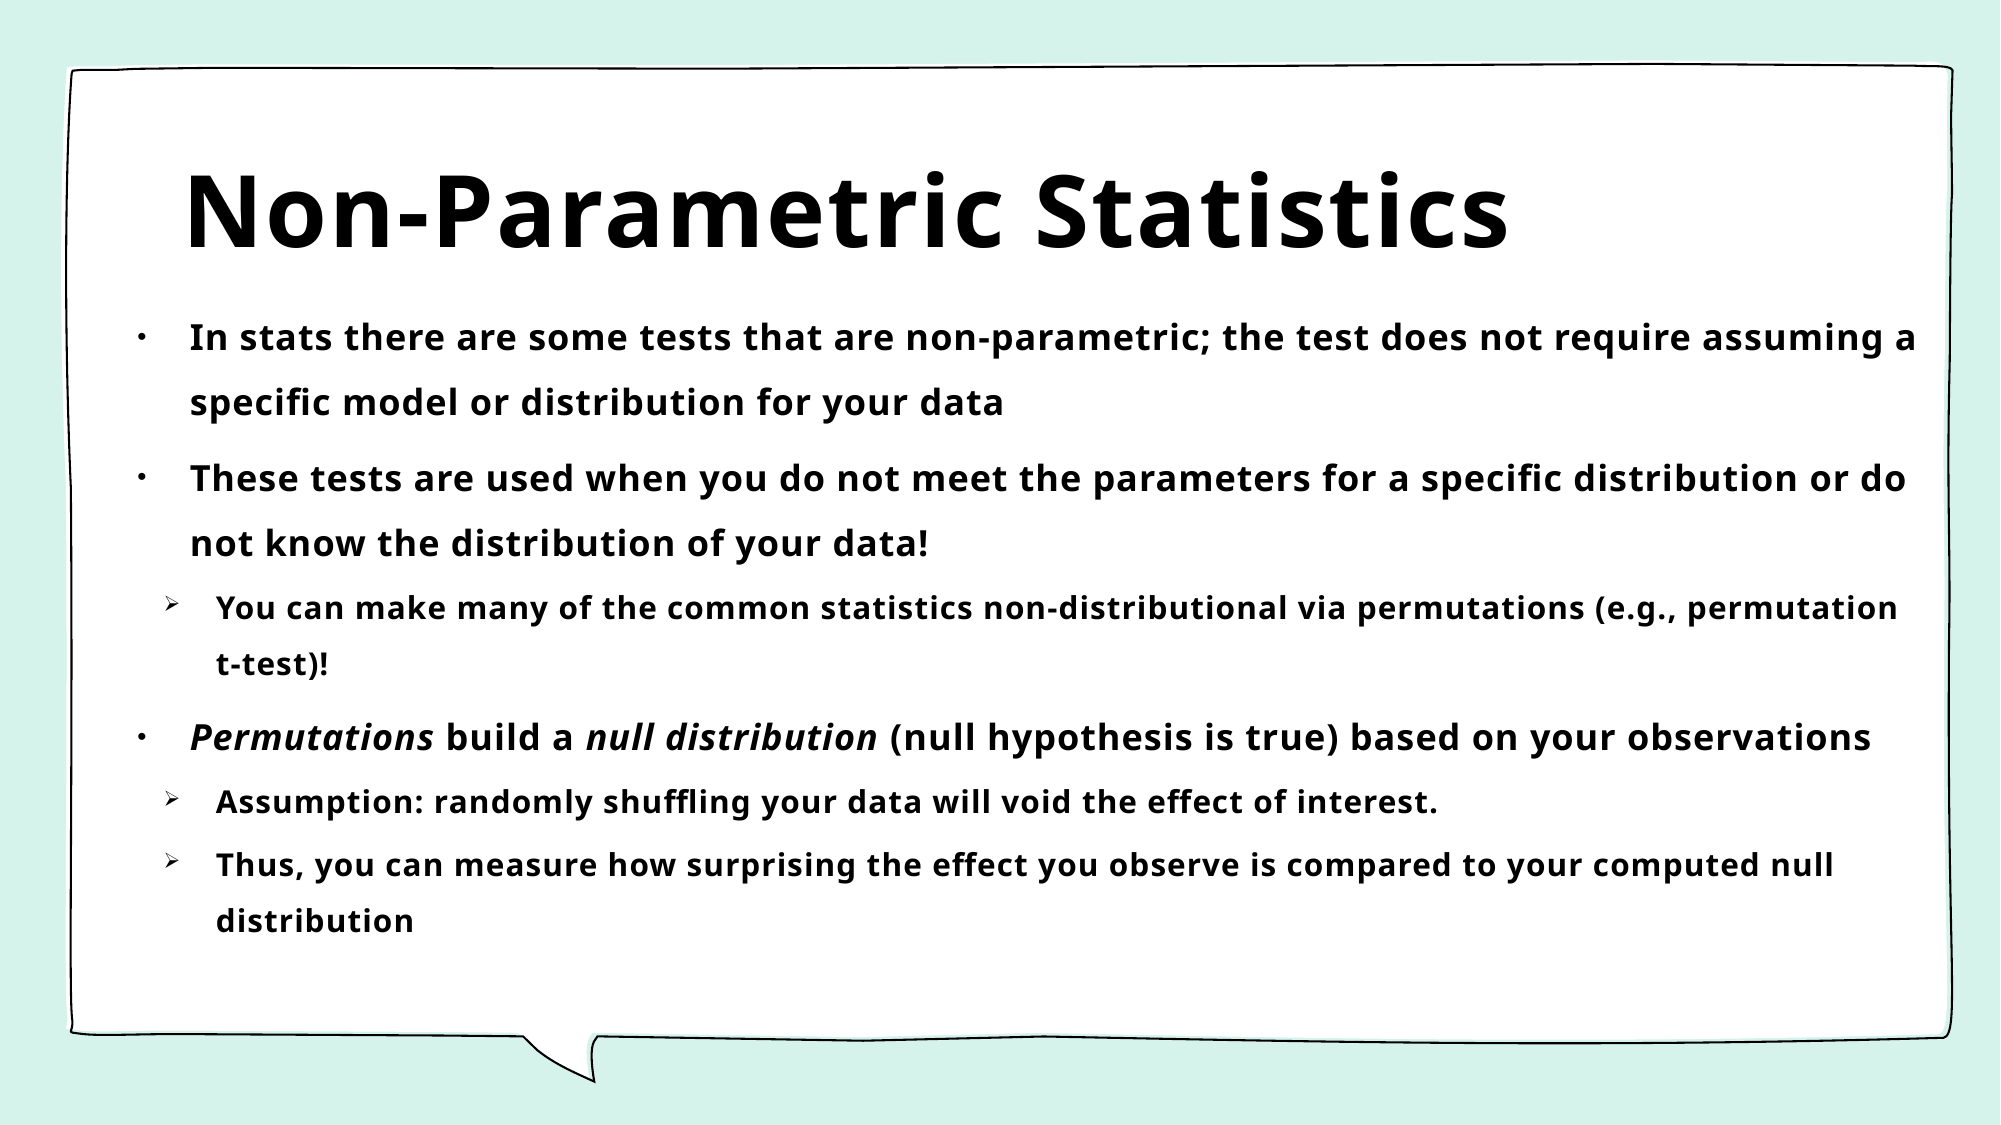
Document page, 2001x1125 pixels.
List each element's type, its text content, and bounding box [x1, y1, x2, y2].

title Non-Parametric Statistics [167, 91, 1863, 285]
list In stats there are some tests that are non-parametric; the test does not require assuming a specific model or distribution for your data These tests are used when you do not meet the parameters for a specific distribution or do not know the distribution of your data! You can make many of the common statistics non-distributional via permutations (e.g., permutation t-test)! Permutations build a null distribution (null hypothesis is true) based on your observations Assumption: randomly shuffling your data will void the effect of interest. Thus, you can measure how surprising the effect you observe is compared to your computed null distribution [122, 285, 1942, 996]
